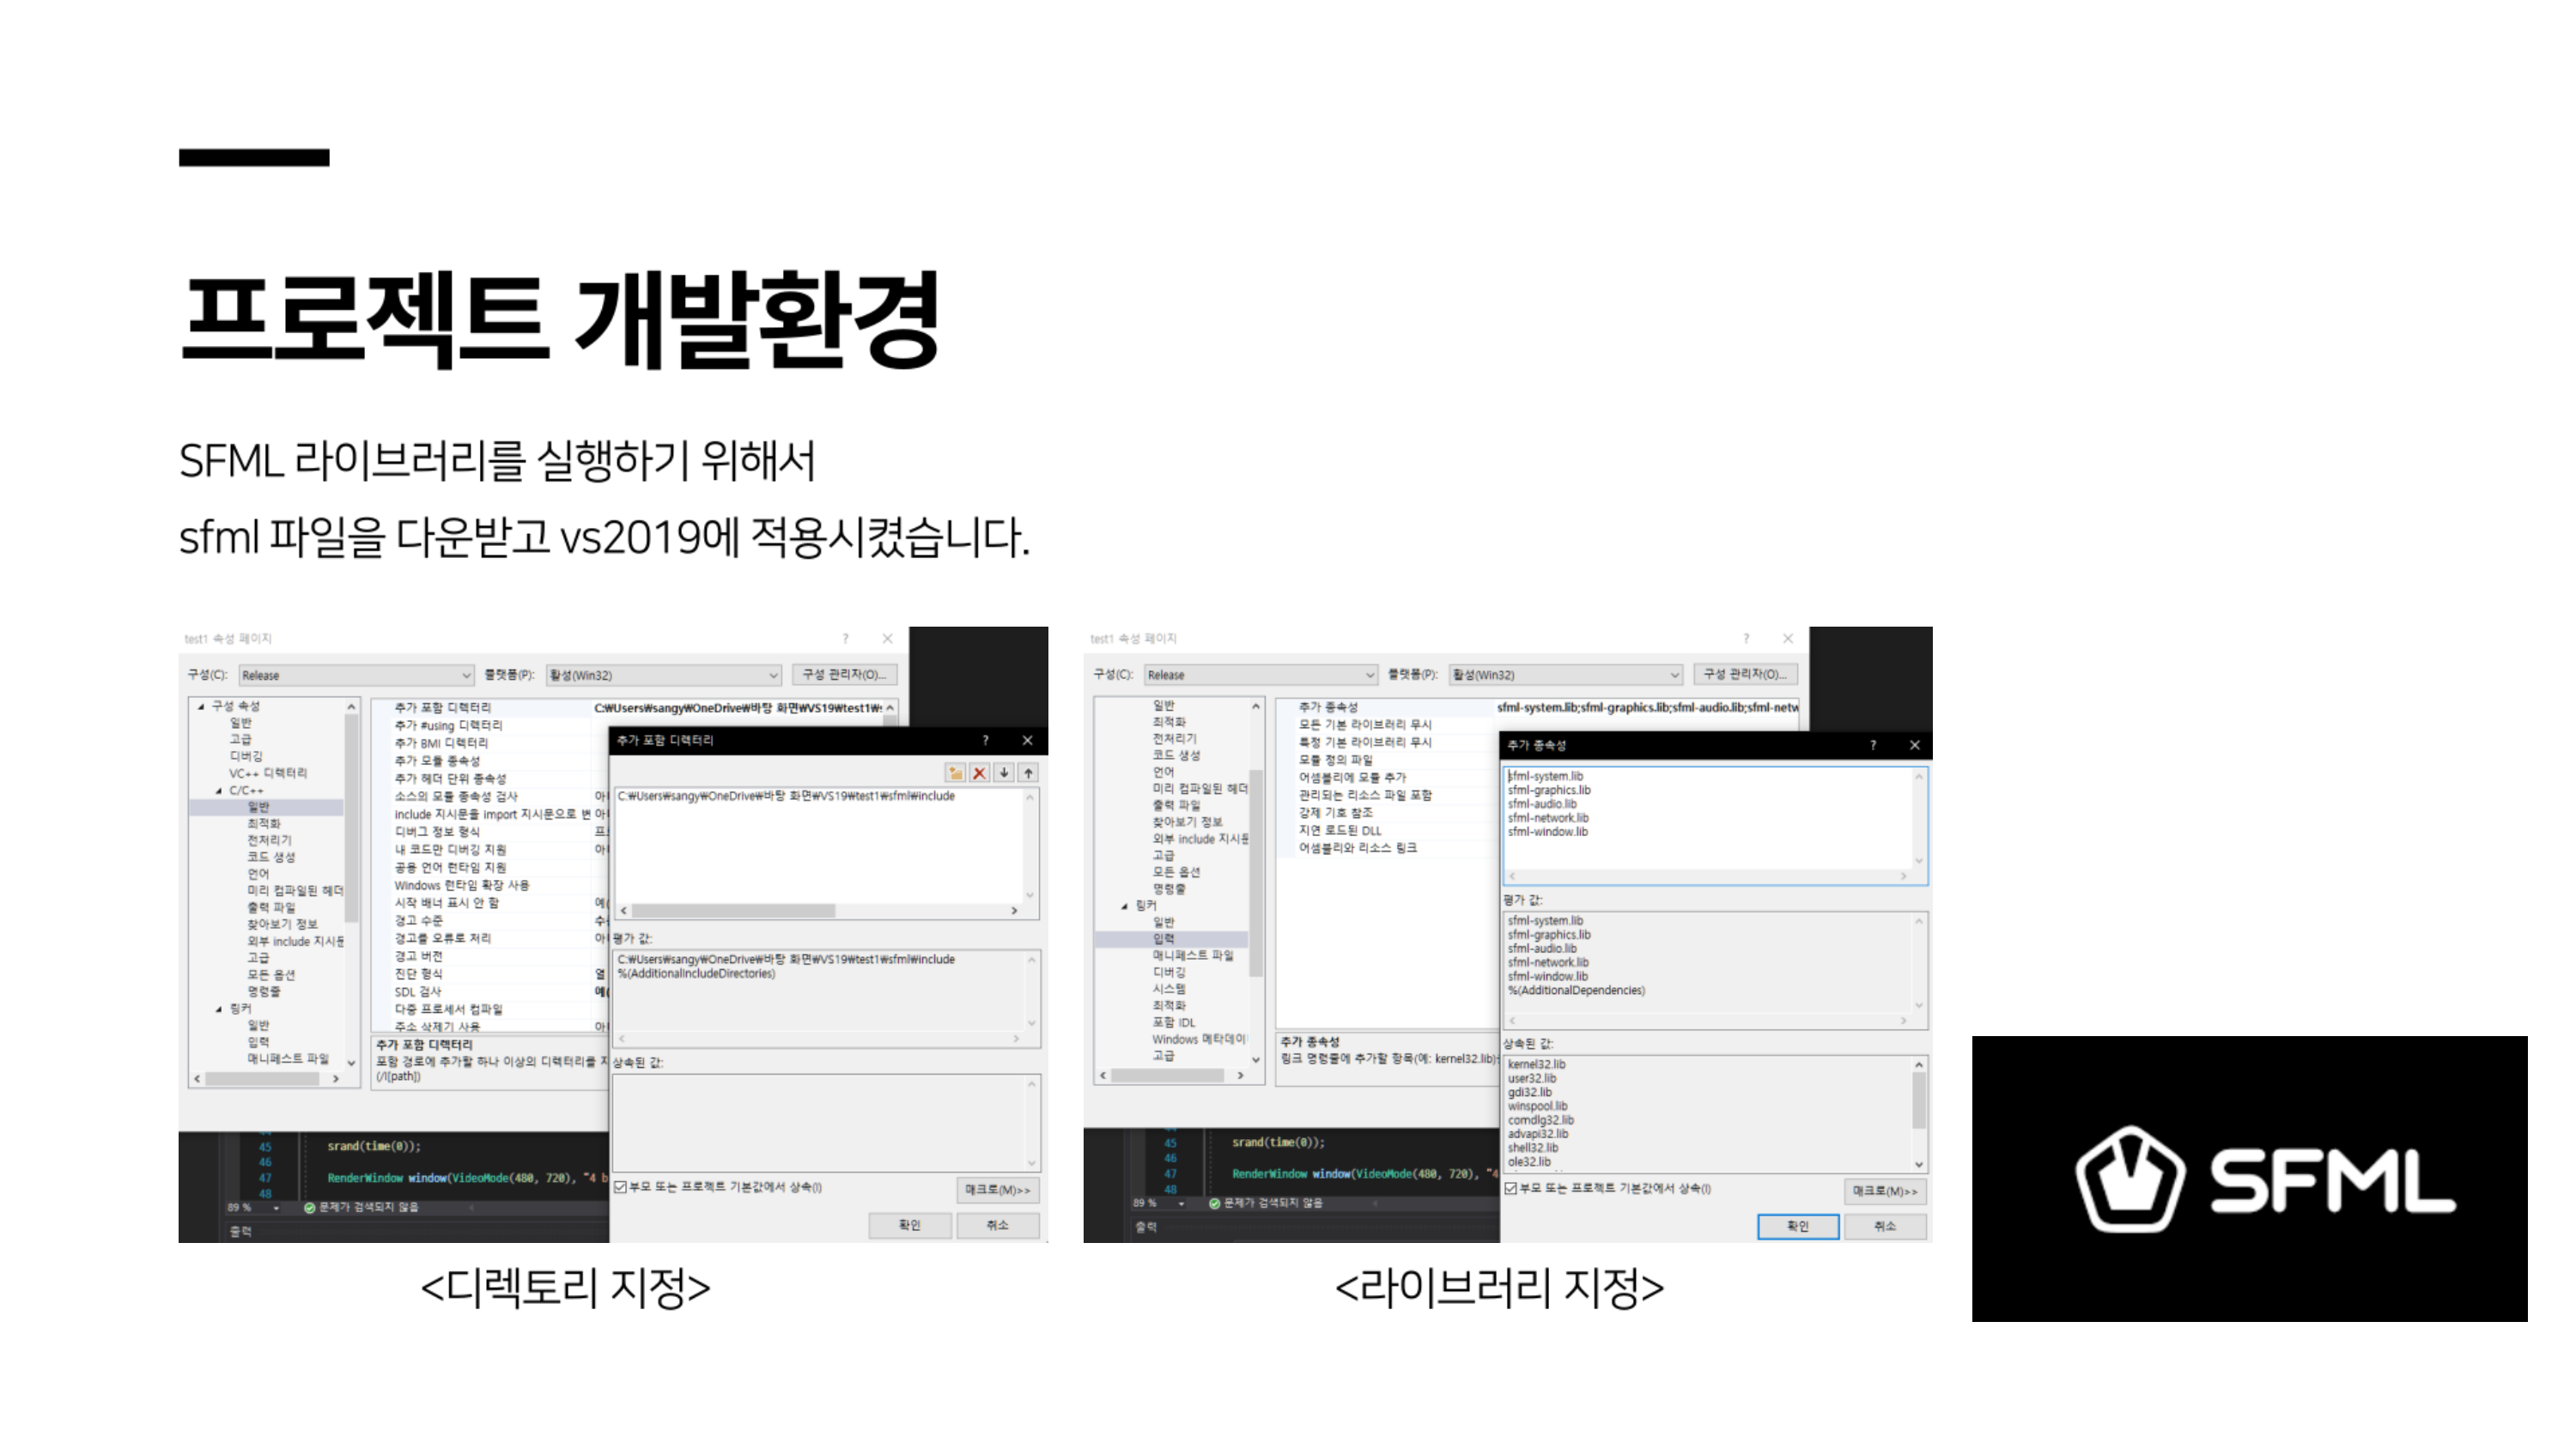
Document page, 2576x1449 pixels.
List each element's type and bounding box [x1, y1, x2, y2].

picture [1327, 1252, 1687, 1343]
text_box [1083, 627, 1933, 1244]
picture [412, 1252, 734, 1343]
text_box [179, 122, 330, 193]
text_box [179, 627, 1049, 1244]
text_box [1972, 1036, 2528, 1322]
picture [162, 224, 1054, 591]
